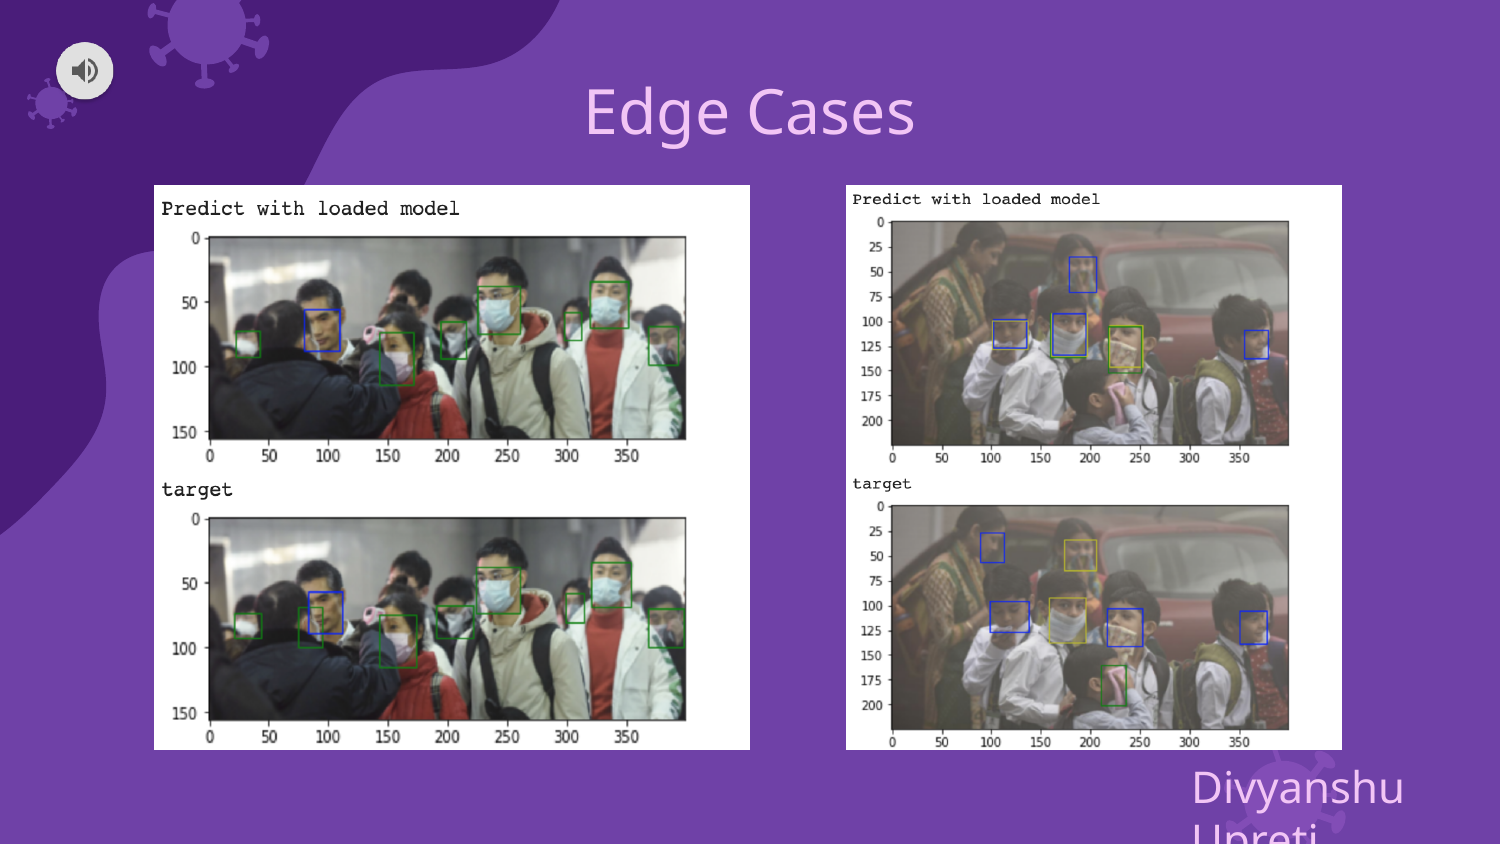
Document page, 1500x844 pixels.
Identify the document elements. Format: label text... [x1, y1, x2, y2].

picture [153, 184, 751, 750]
picture [845, 184, 1343, 750]
picture [49, 36, 119, 105]
text_box Divyanshu Upreti [1176, 745, 1491, 821]
title Edge Cases [77, 56, 1423, 181]
